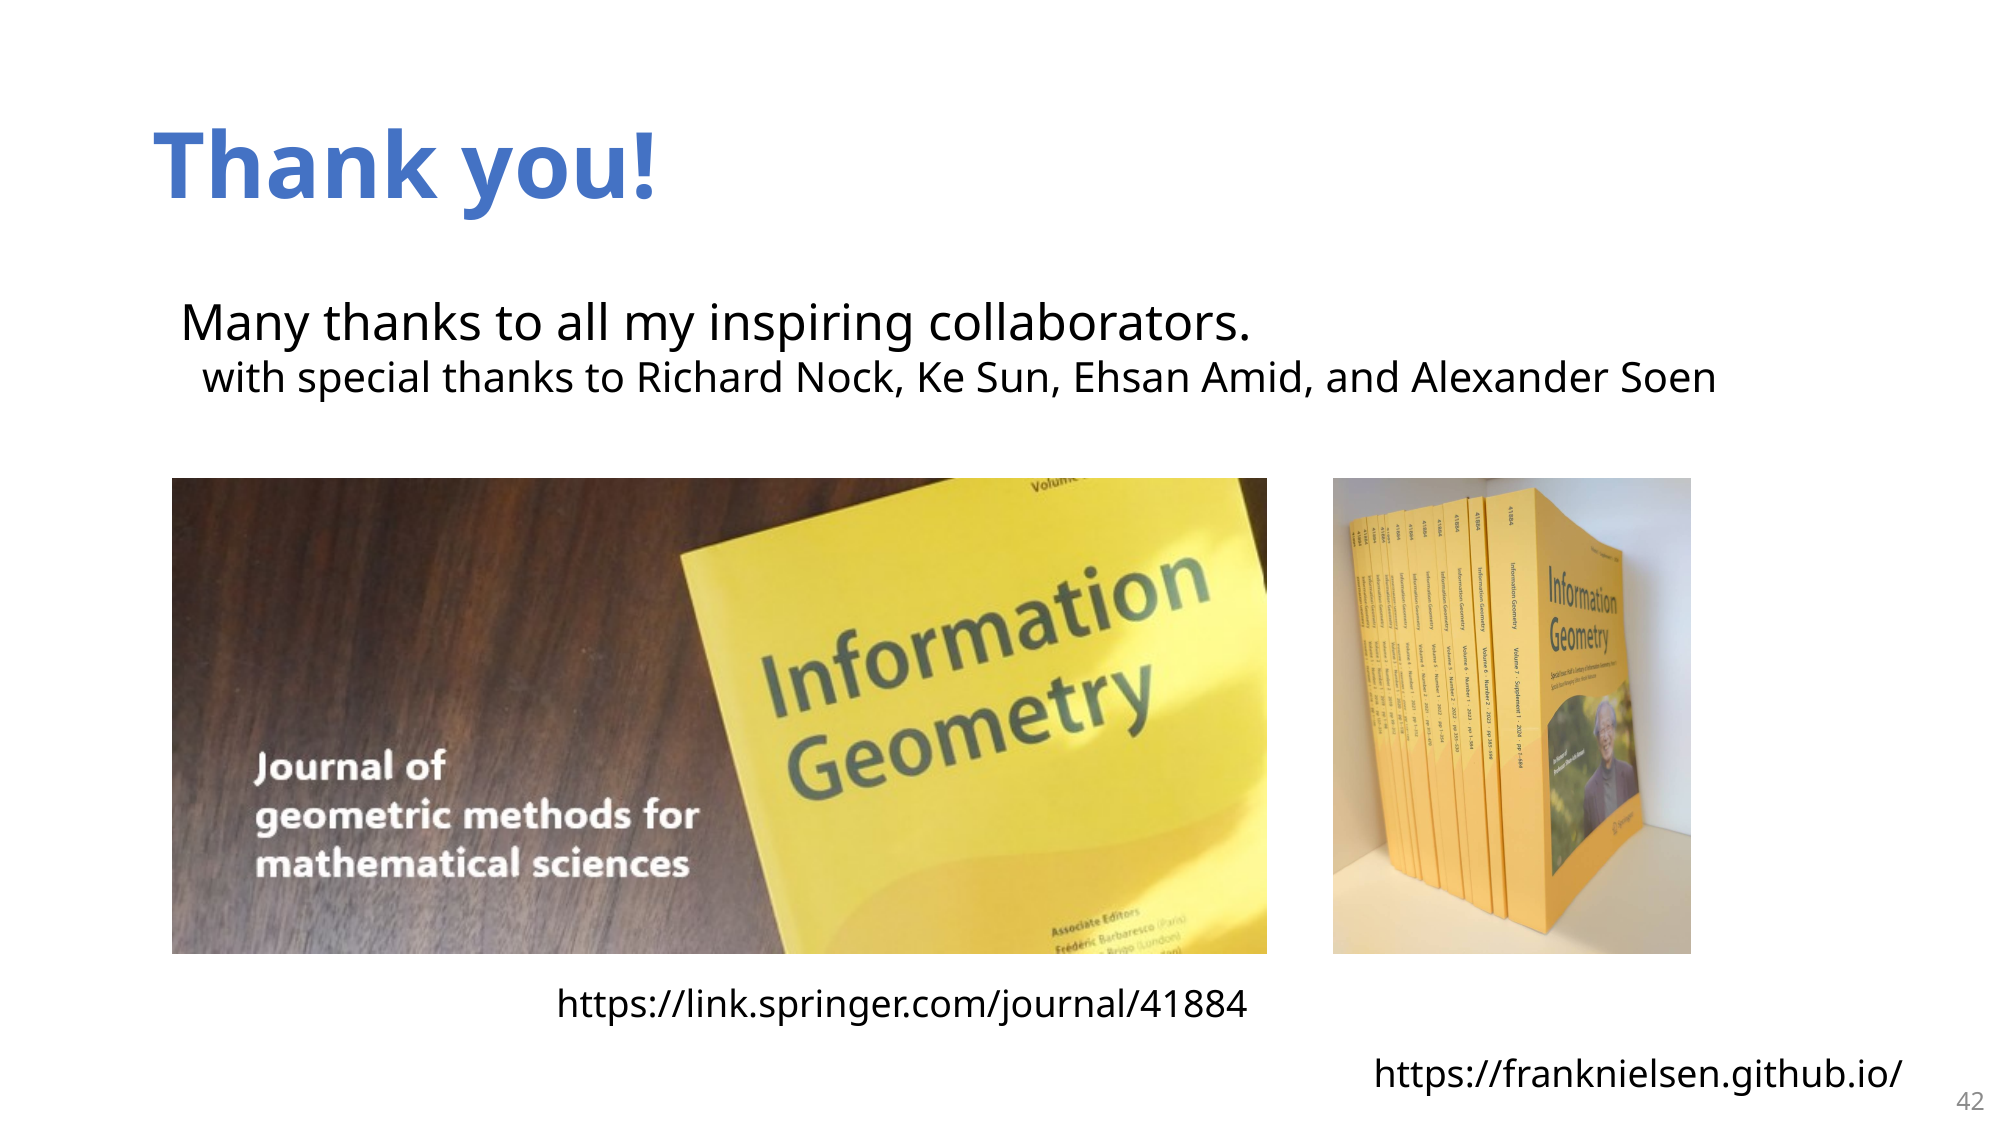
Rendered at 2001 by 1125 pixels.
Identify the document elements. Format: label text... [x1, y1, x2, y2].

title Thank you! [137, 59, 1863, 278]
picture [1333, 478, 1691, 954]
picture [172, 478, 1267, 954]
text_box Many thanks to all my inspiring collaborators. with special thanks to Richard Nock, Ke Sun, Ehsan Amid, and Alexander Soen [165, 282, 1744, 408]
text_box https://franknielsen.github.io/ [1358, 1042, 1966, 1102]
slide_number 42 [1848, 1072, 2000, 1125]
text_box https://link.springer.com/journal/41884 [541, 972, 1543, 1033]
